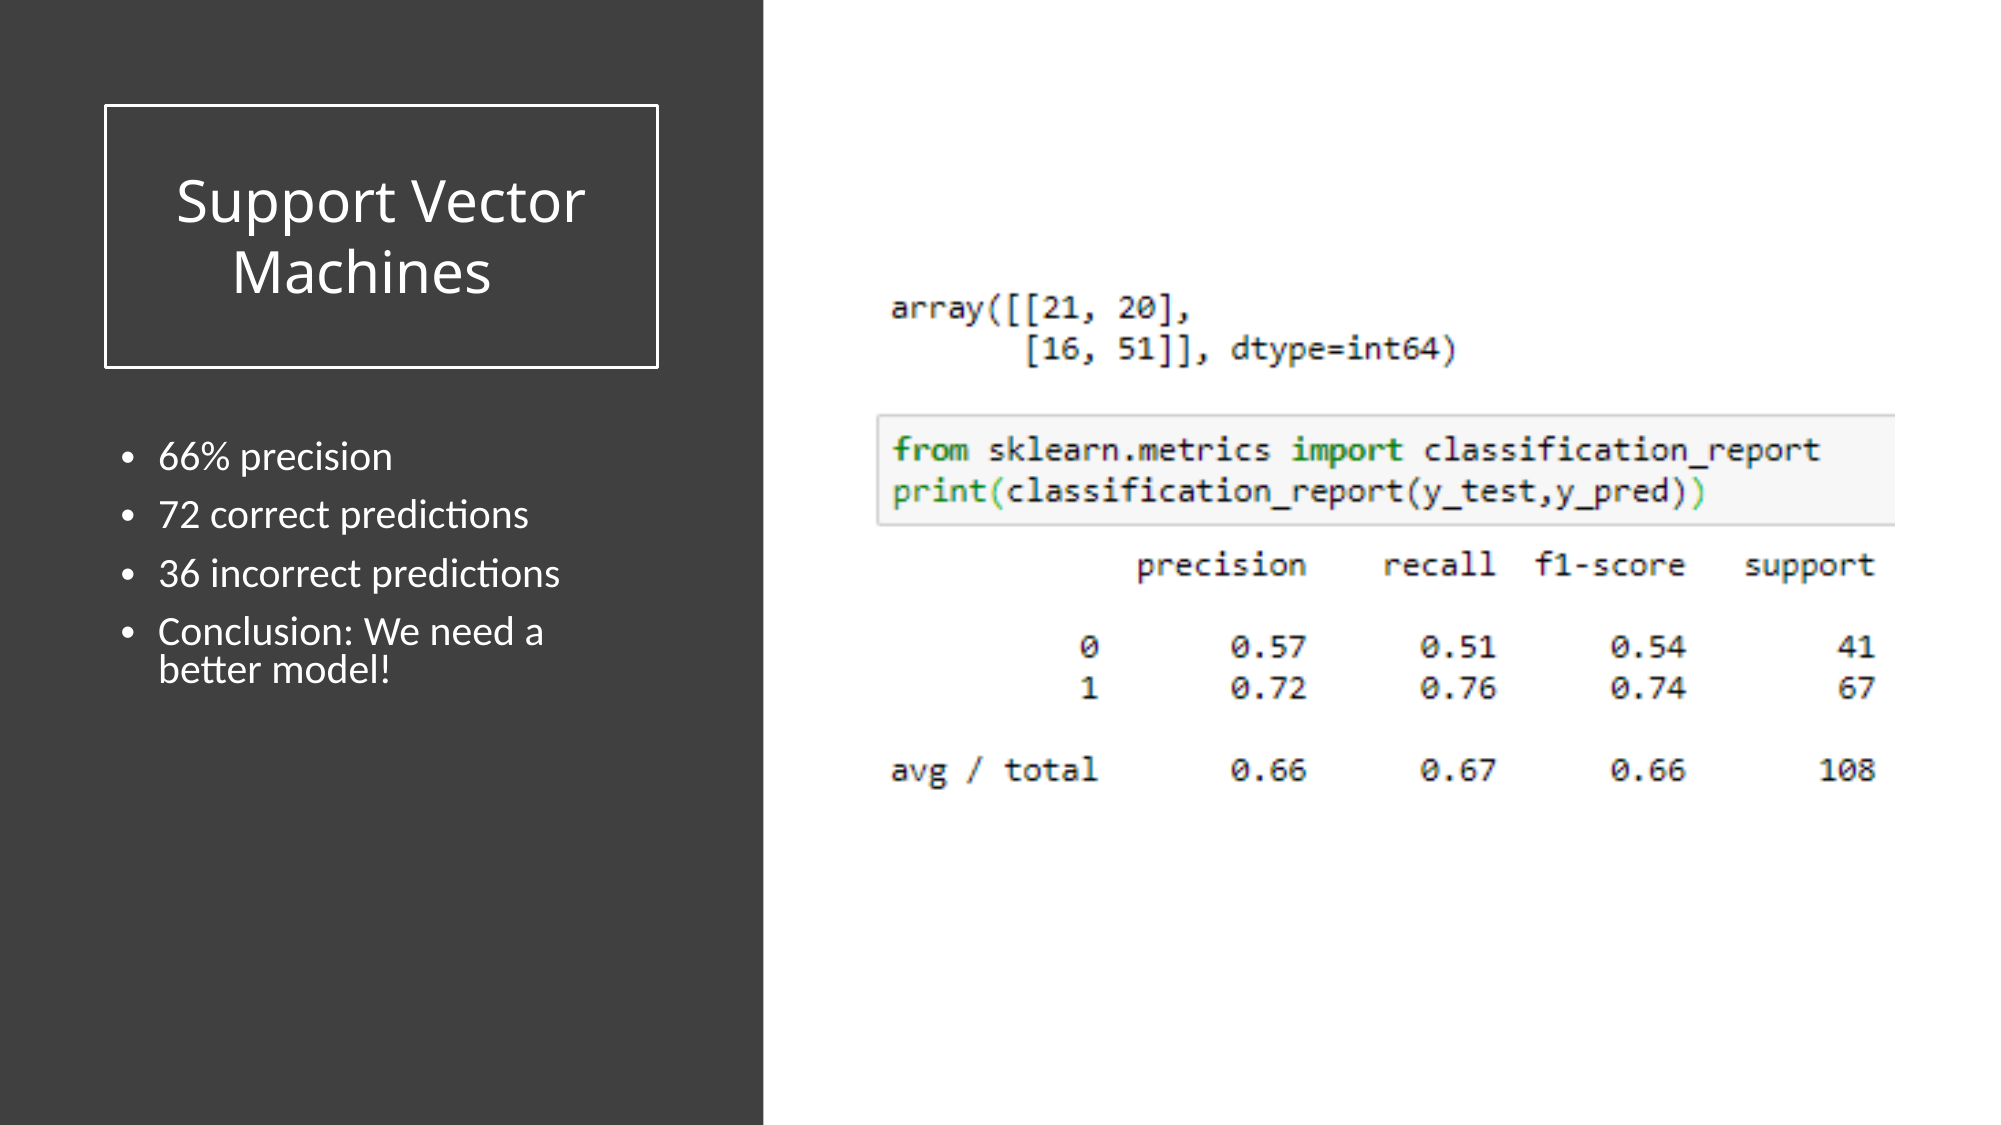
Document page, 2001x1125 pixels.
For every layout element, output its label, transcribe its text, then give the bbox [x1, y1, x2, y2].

picture [869, 278, 1895, 820]
text_box [0, 0, 764, 1125]
list 66% precision 72 correct predictions 36 incorrect predictions Conclusion: We need a better model! [105, 432, 658, 994]
title Support Vector Machines [105, 105, 658, 368]
